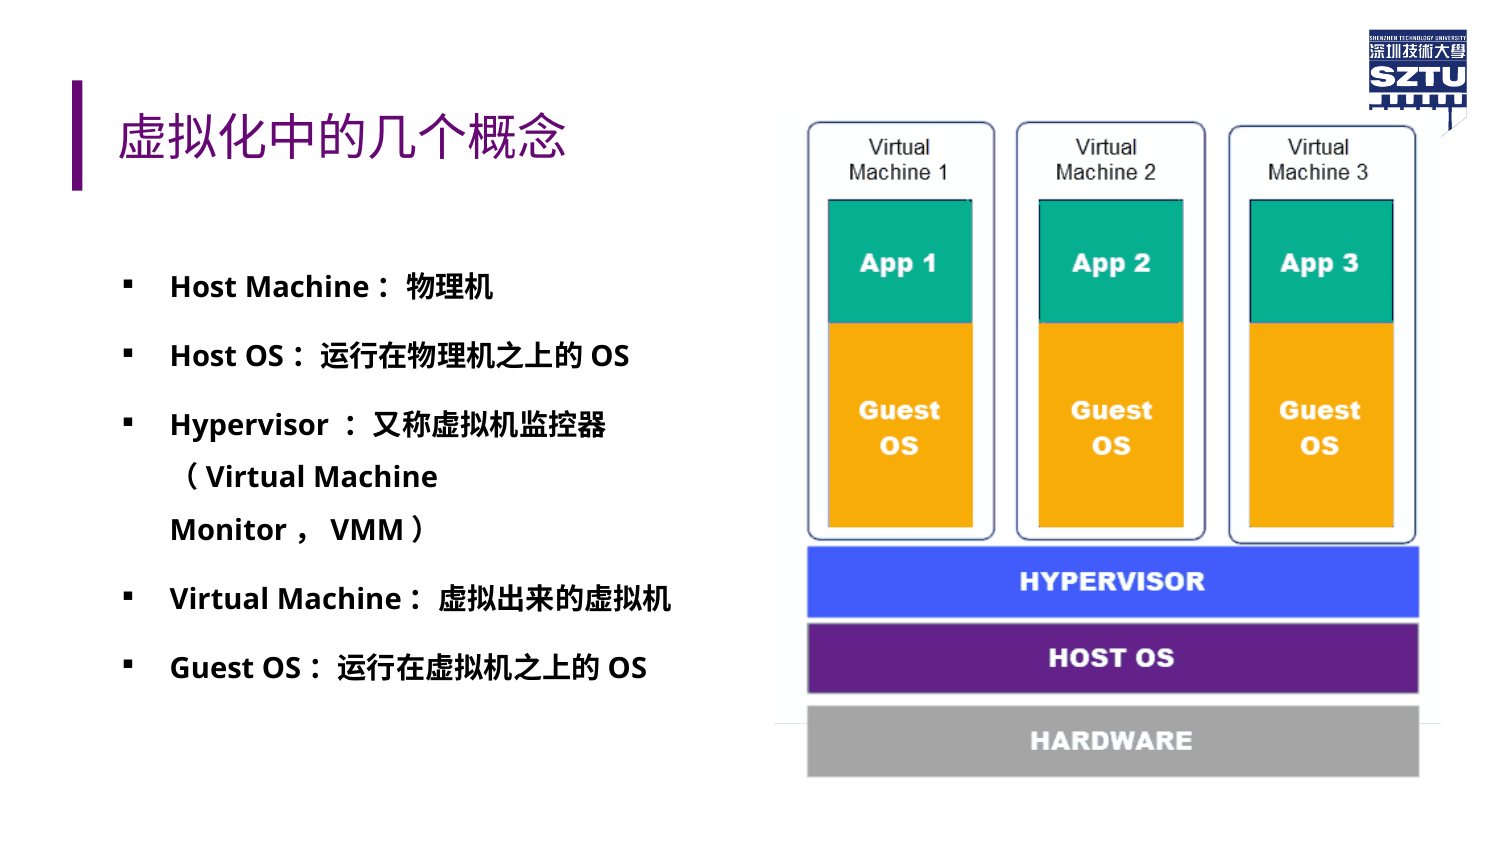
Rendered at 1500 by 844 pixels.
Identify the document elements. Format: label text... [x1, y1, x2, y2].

text_box Host Machine：物理机 Host OS：运行在物理机之上的OS Hypervisor ：又称虚拟机监控器（Virtual Machine Monitor，VMM） Virtual Machine：虚拟出来的虚拟机 Guest OS：运行在虚拟机之上的OS [120, 234, 721, 685]
picture [774, 25, 1484, 779]
title 虚拟化中的几个概念 [102, 72, 1398, 198]
